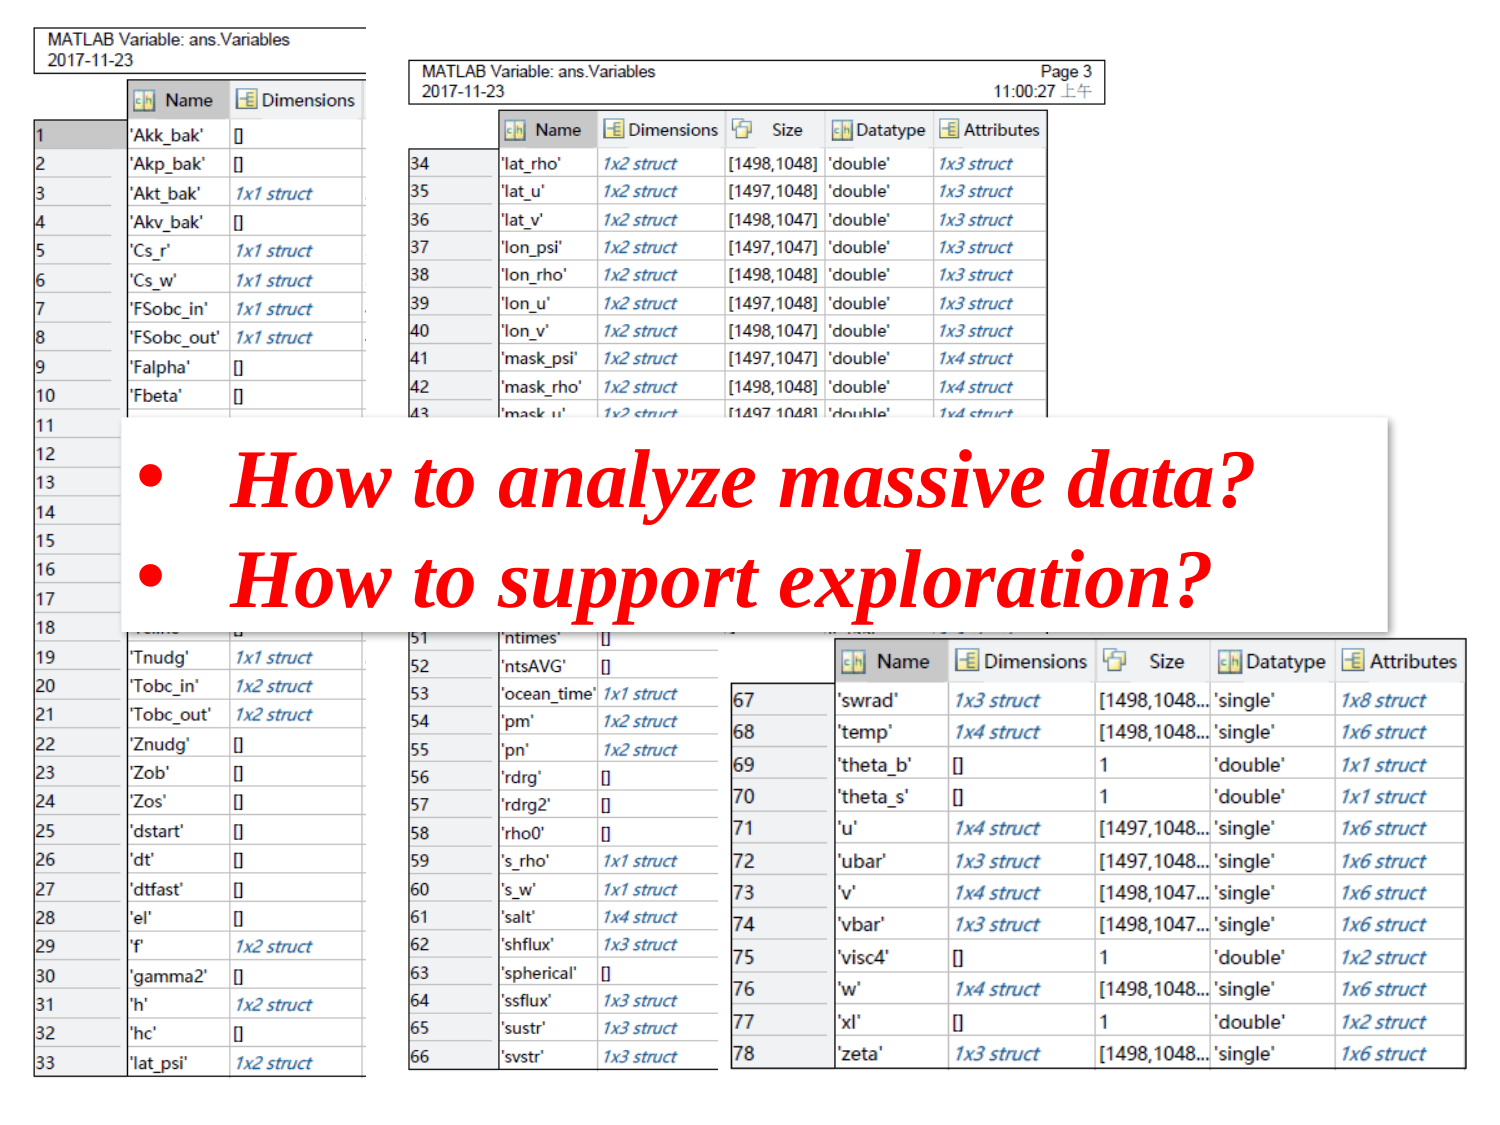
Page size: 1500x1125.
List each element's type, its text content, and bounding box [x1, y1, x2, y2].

picture [0, 0, 1477, 1125]
text_box How to analyze massive data? How to support exploration? [1143, 417, 1388, 632]
